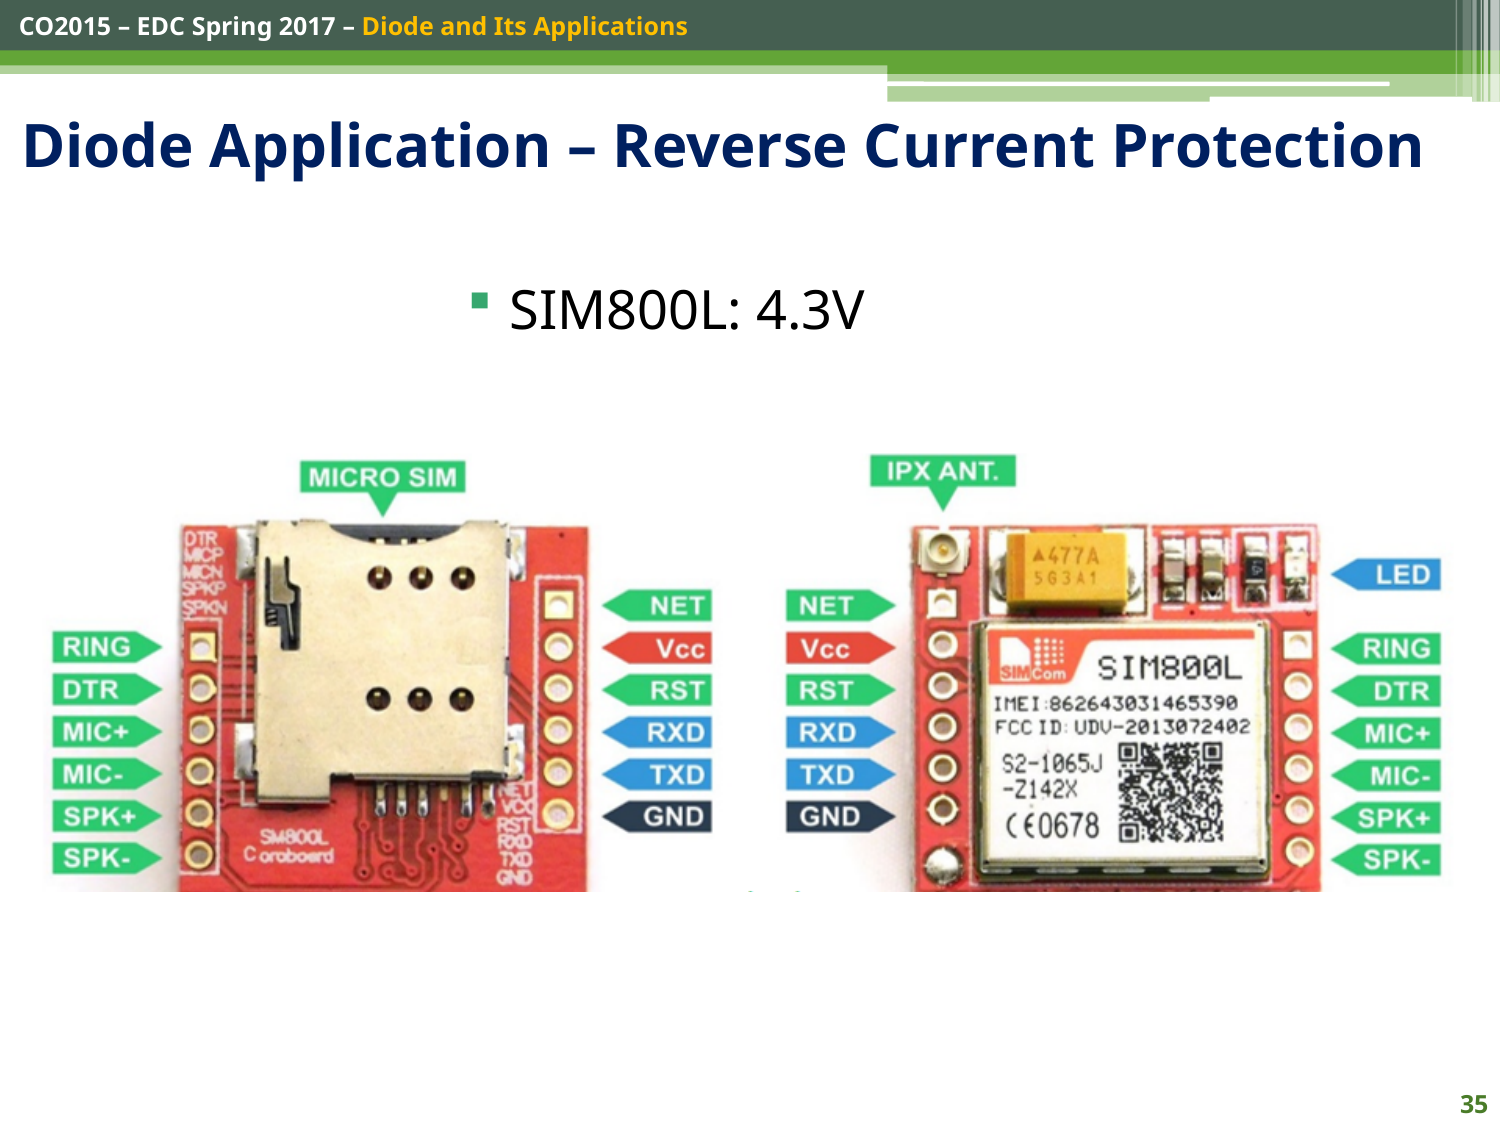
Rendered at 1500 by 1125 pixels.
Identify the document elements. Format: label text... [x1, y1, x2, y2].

picture [35, 448, 1456, 892]
title Diode Application – Reverse Current Protection [6, 77, 1485, 209]
list SIM800L: 4.3V [434, 267, 994, 390]
